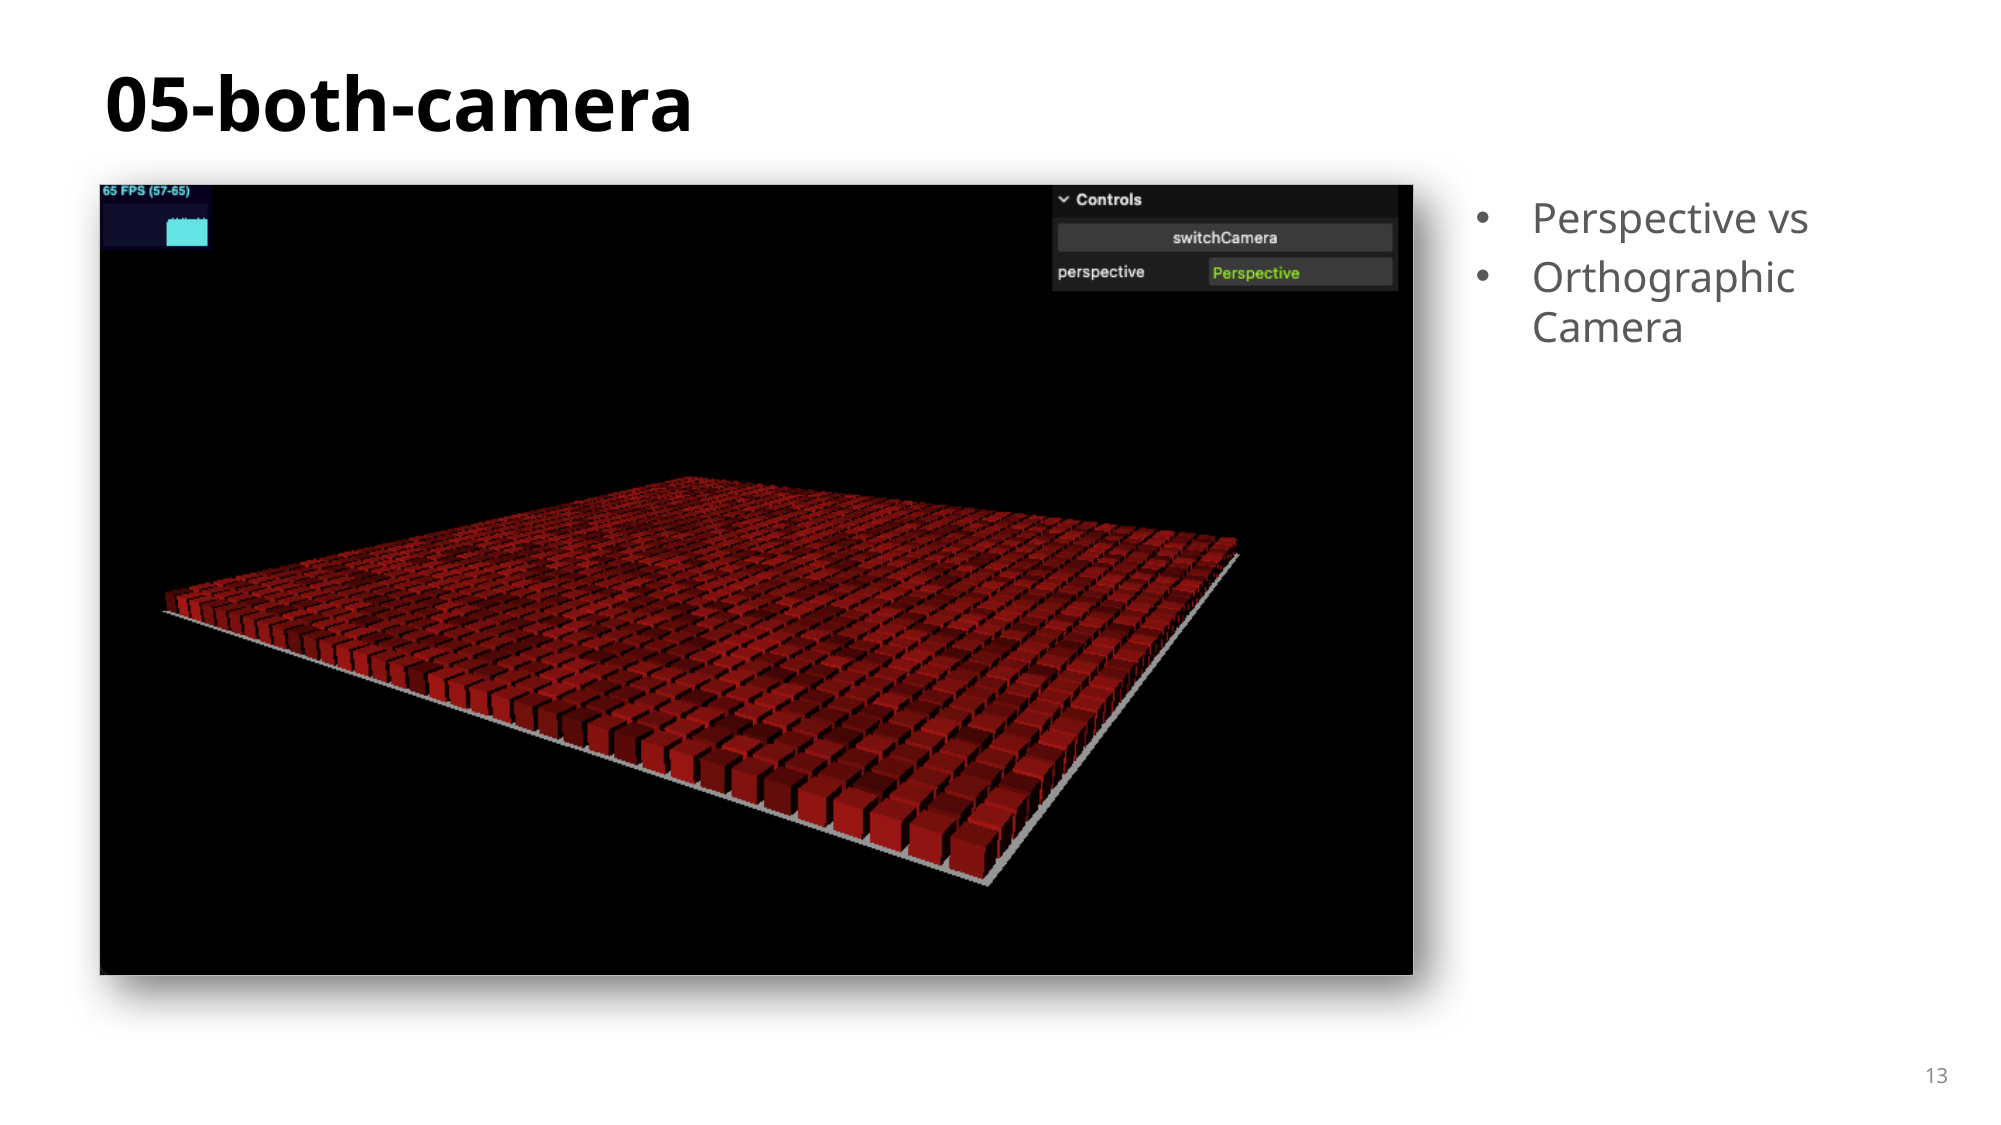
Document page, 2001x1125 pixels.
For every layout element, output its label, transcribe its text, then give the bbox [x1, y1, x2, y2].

list Perspective vs Orthographic Camera [1460, 184, 1902, 1071]
slide_number 13 [1901, 1046, 1964, 1107]
title 05-both-camera [90, 42, 1902, 161]
picture [99, 184, 1414, 976]
